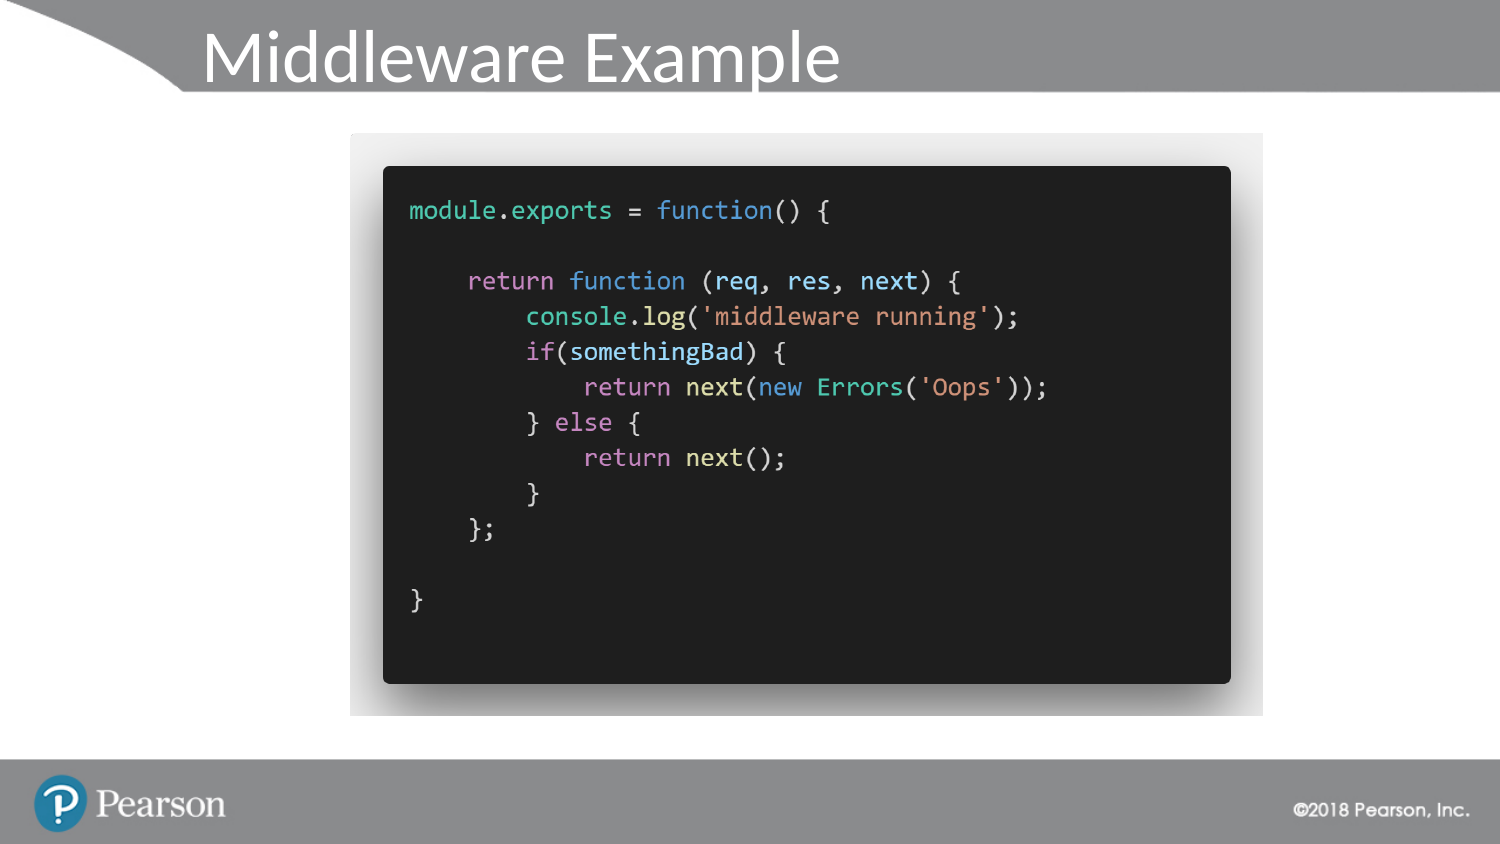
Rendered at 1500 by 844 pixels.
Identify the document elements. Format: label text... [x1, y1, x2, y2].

title Middleware Example [186, 0, 1425, 92]
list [349, 133, 1264, 716]
picture [0, 0, 1500, 844]
